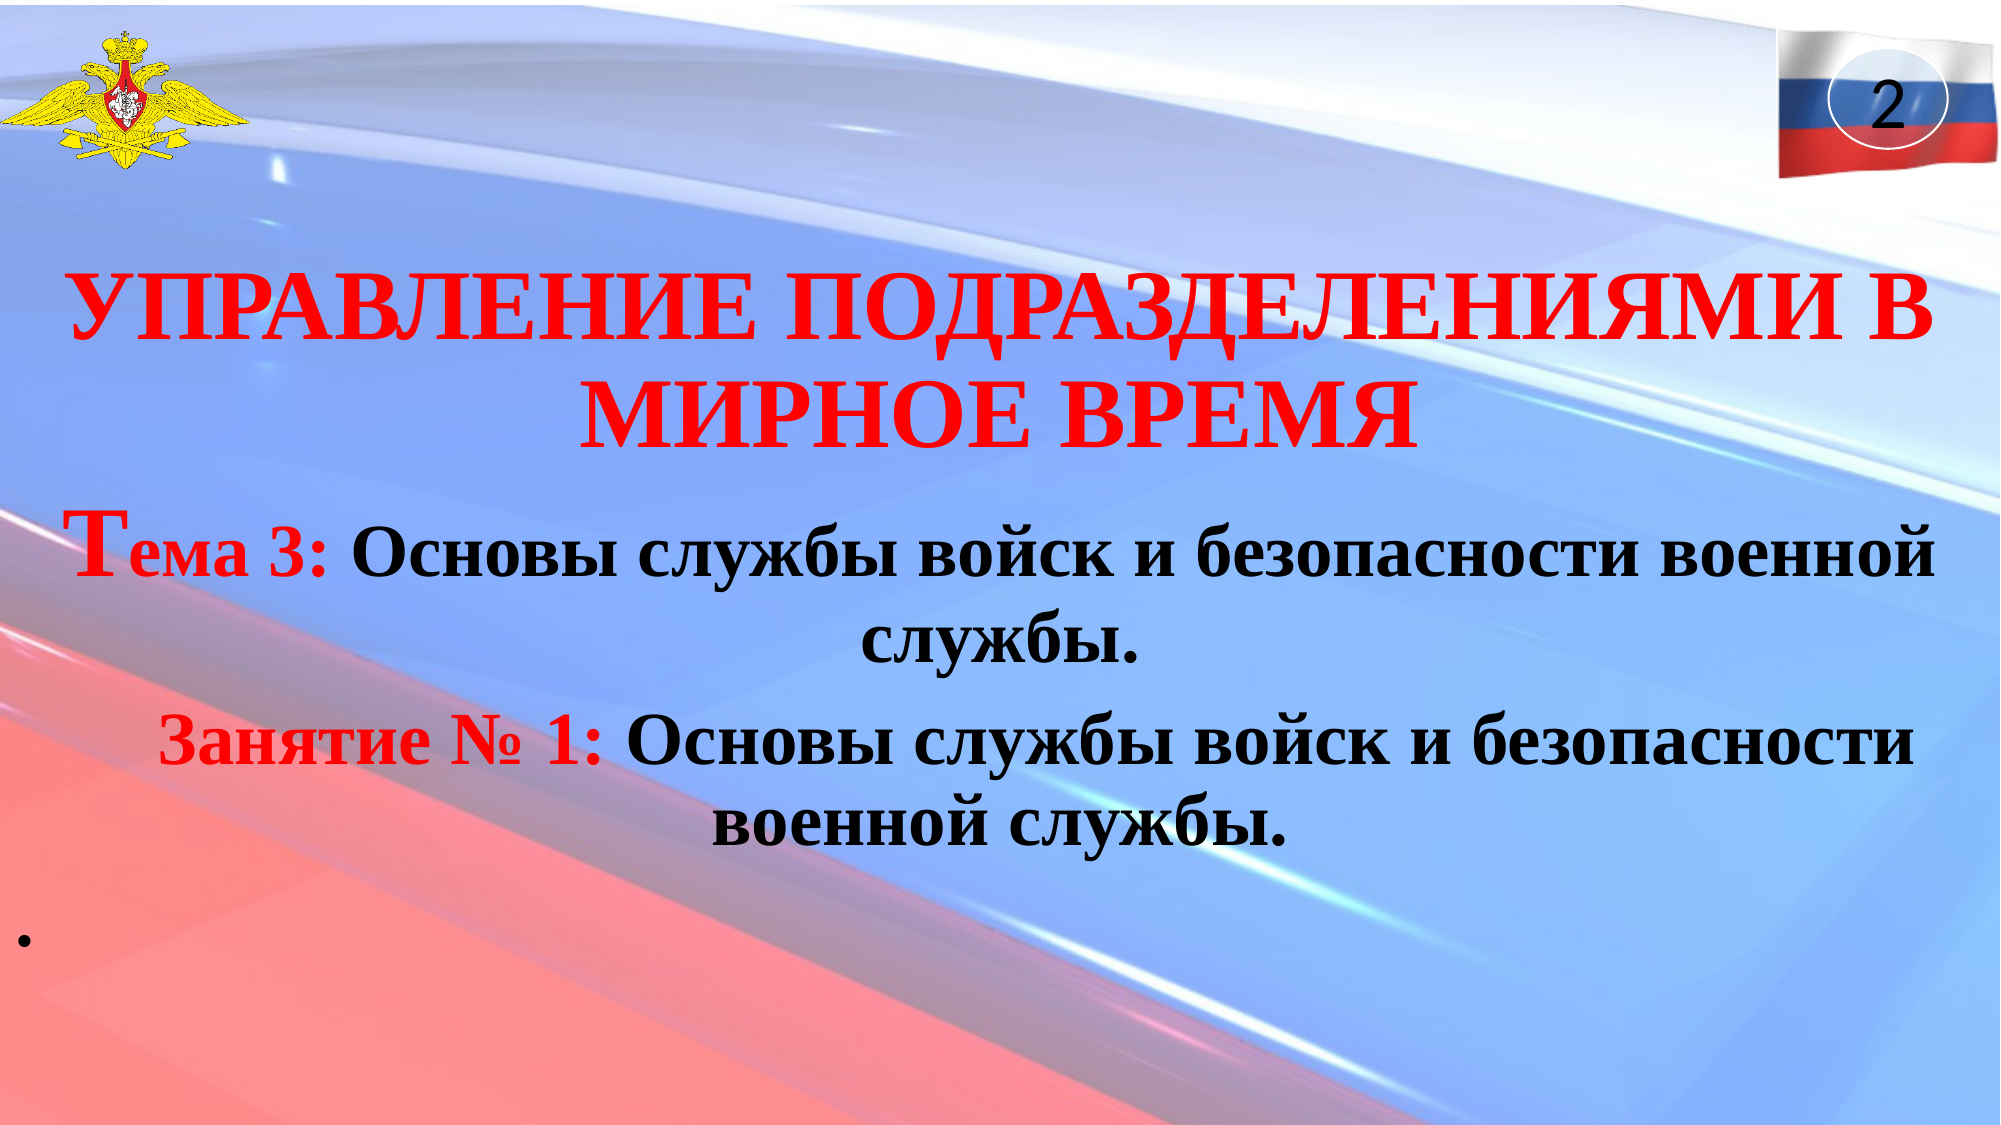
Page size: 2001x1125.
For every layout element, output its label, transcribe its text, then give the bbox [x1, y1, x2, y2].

picture [1776, 7, 2000, 201]
list УПРАВЛЕНИЕ ПОДРАЗДЕЛЕНИЯМИ В МИРНОЕ ВРЕМЯ Тема 3: Основы службы войск и безопасности военной службы. Занятие № 1: Основы службы войск и безопасности военной службы. . [0, 5, 2000, 1125]
picture [0, 0, 250, 201]
